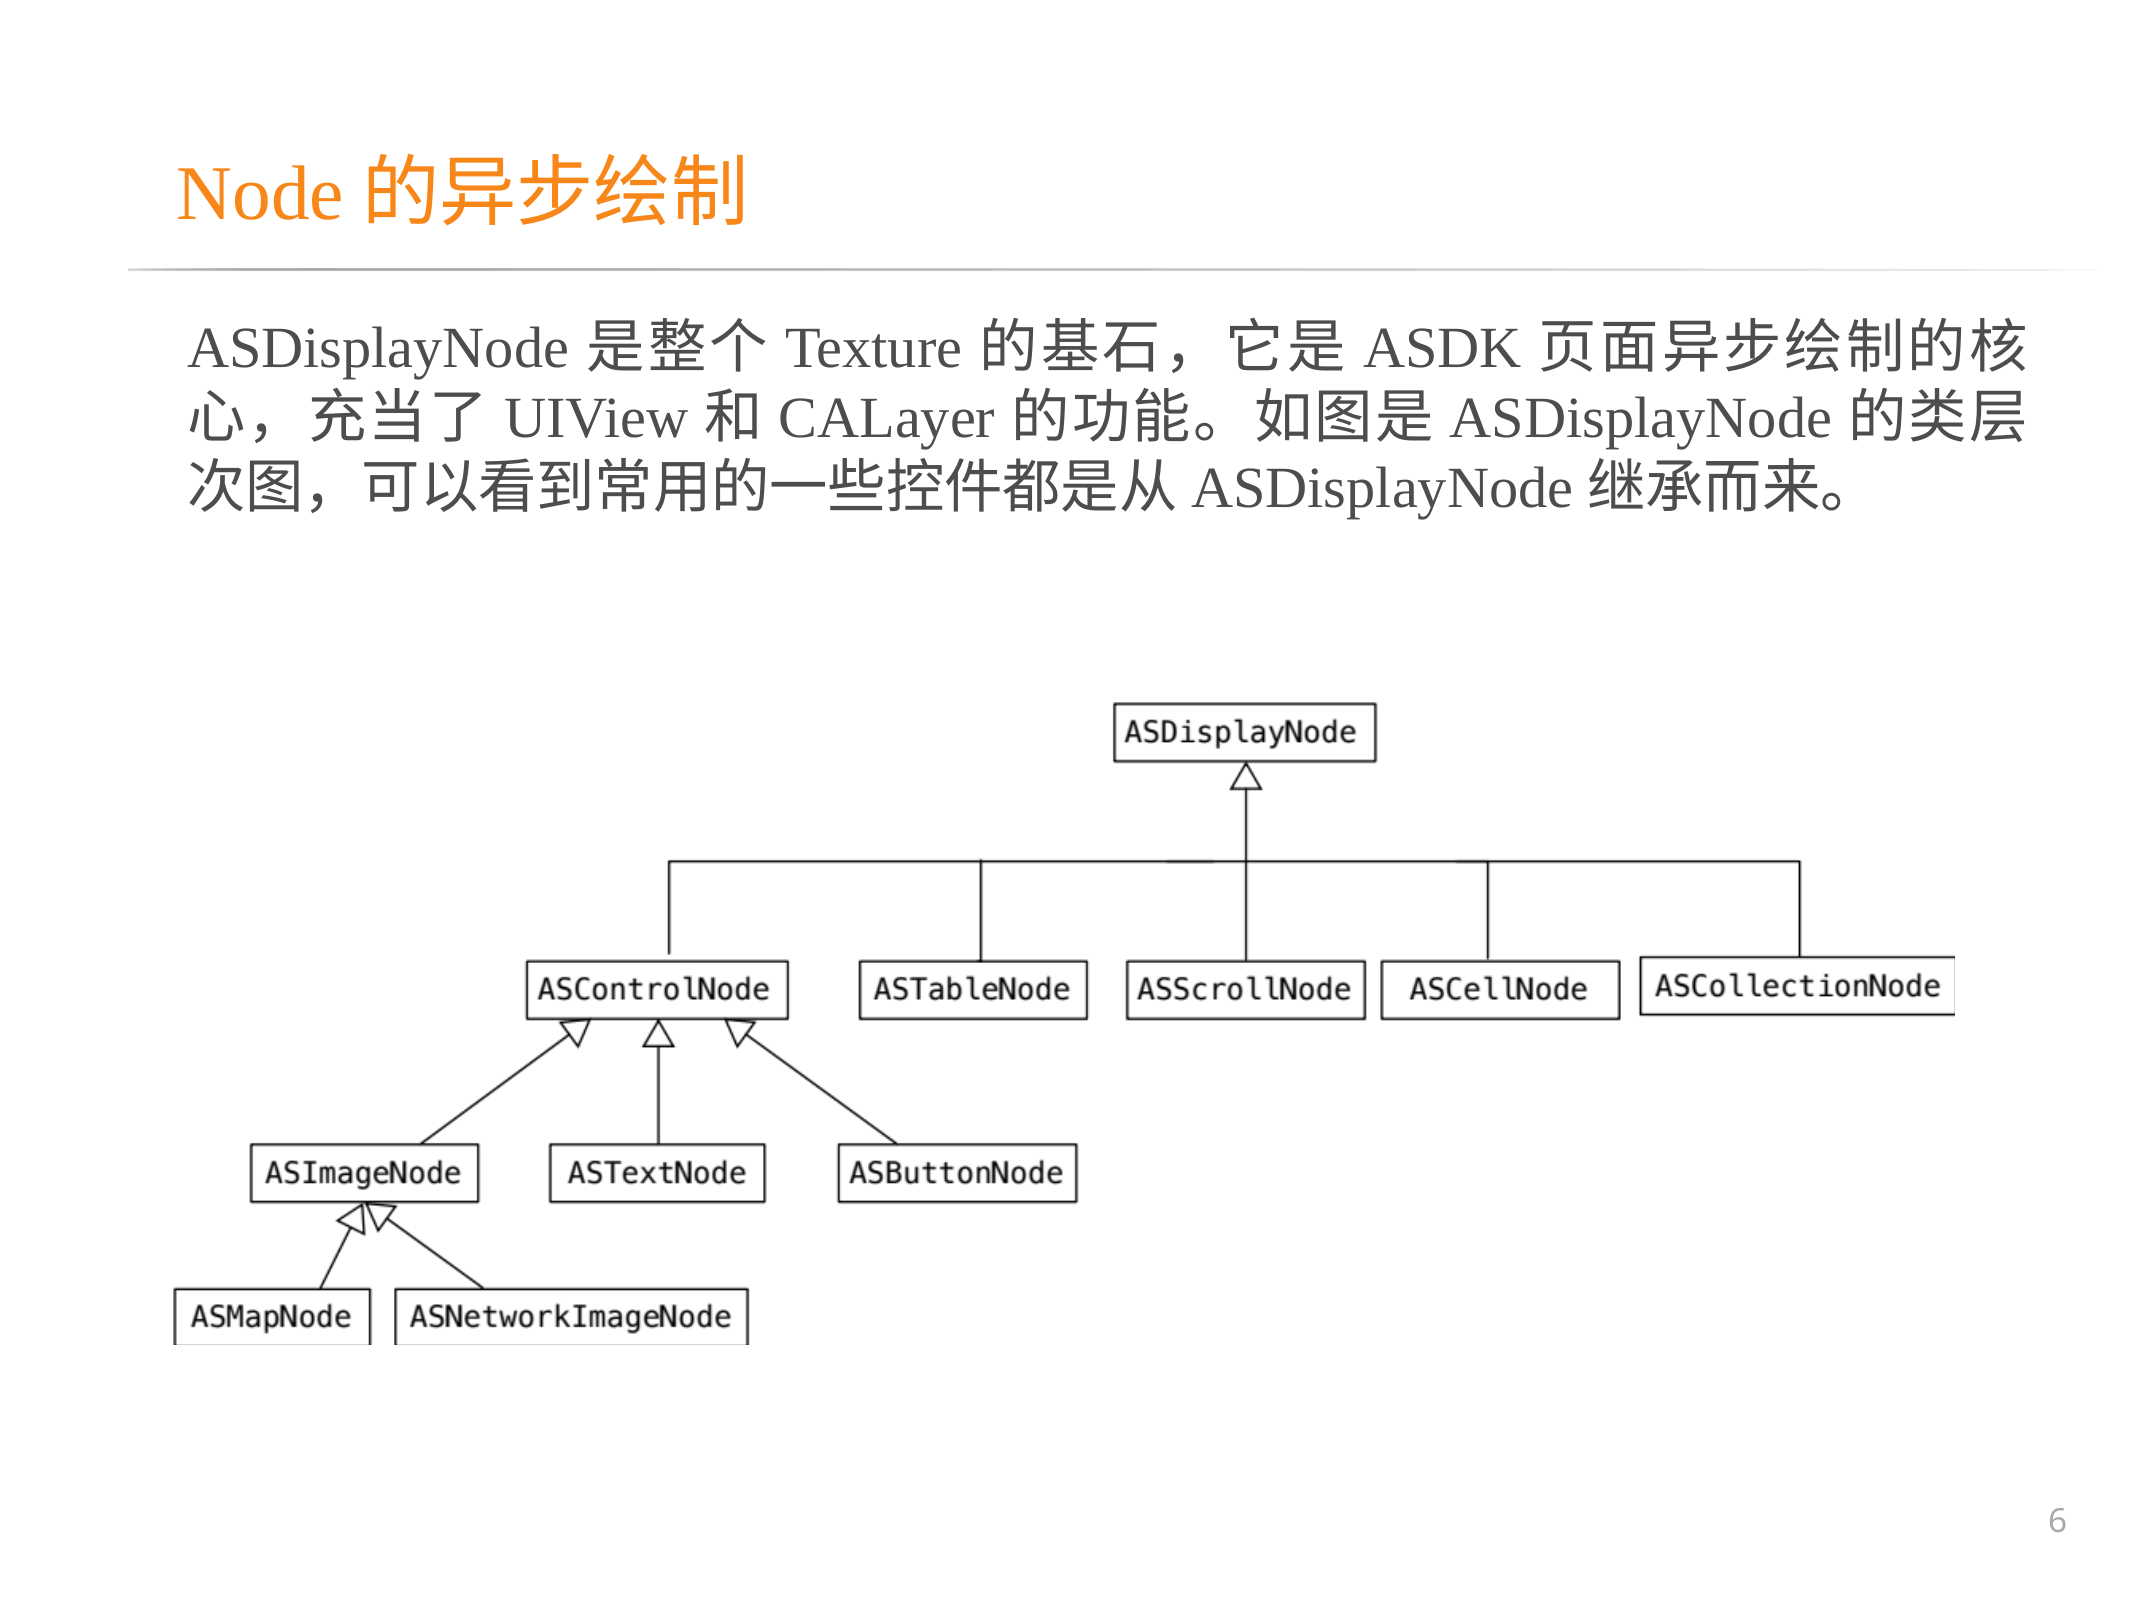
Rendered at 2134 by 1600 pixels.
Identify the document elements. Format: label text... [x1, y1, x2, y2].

title Node的异步绘制 [172, 137, 1955, 240]
picture [171, 700, 1956, 1345]
text_box ASDisplayNode是整个Texture的基石，它是ASDK页面异步绘制的核心，充当了UIView和CALayer的功能。如图是ASDisplayNode的类层次图，可以看到常用的一些控件都是从ASDisplayNode继承而来。 [172, 301, 2043, 527]
slide_number 6 [2042, 1495, 2073, 1544]
picture [128, 268, 2098, 273]
